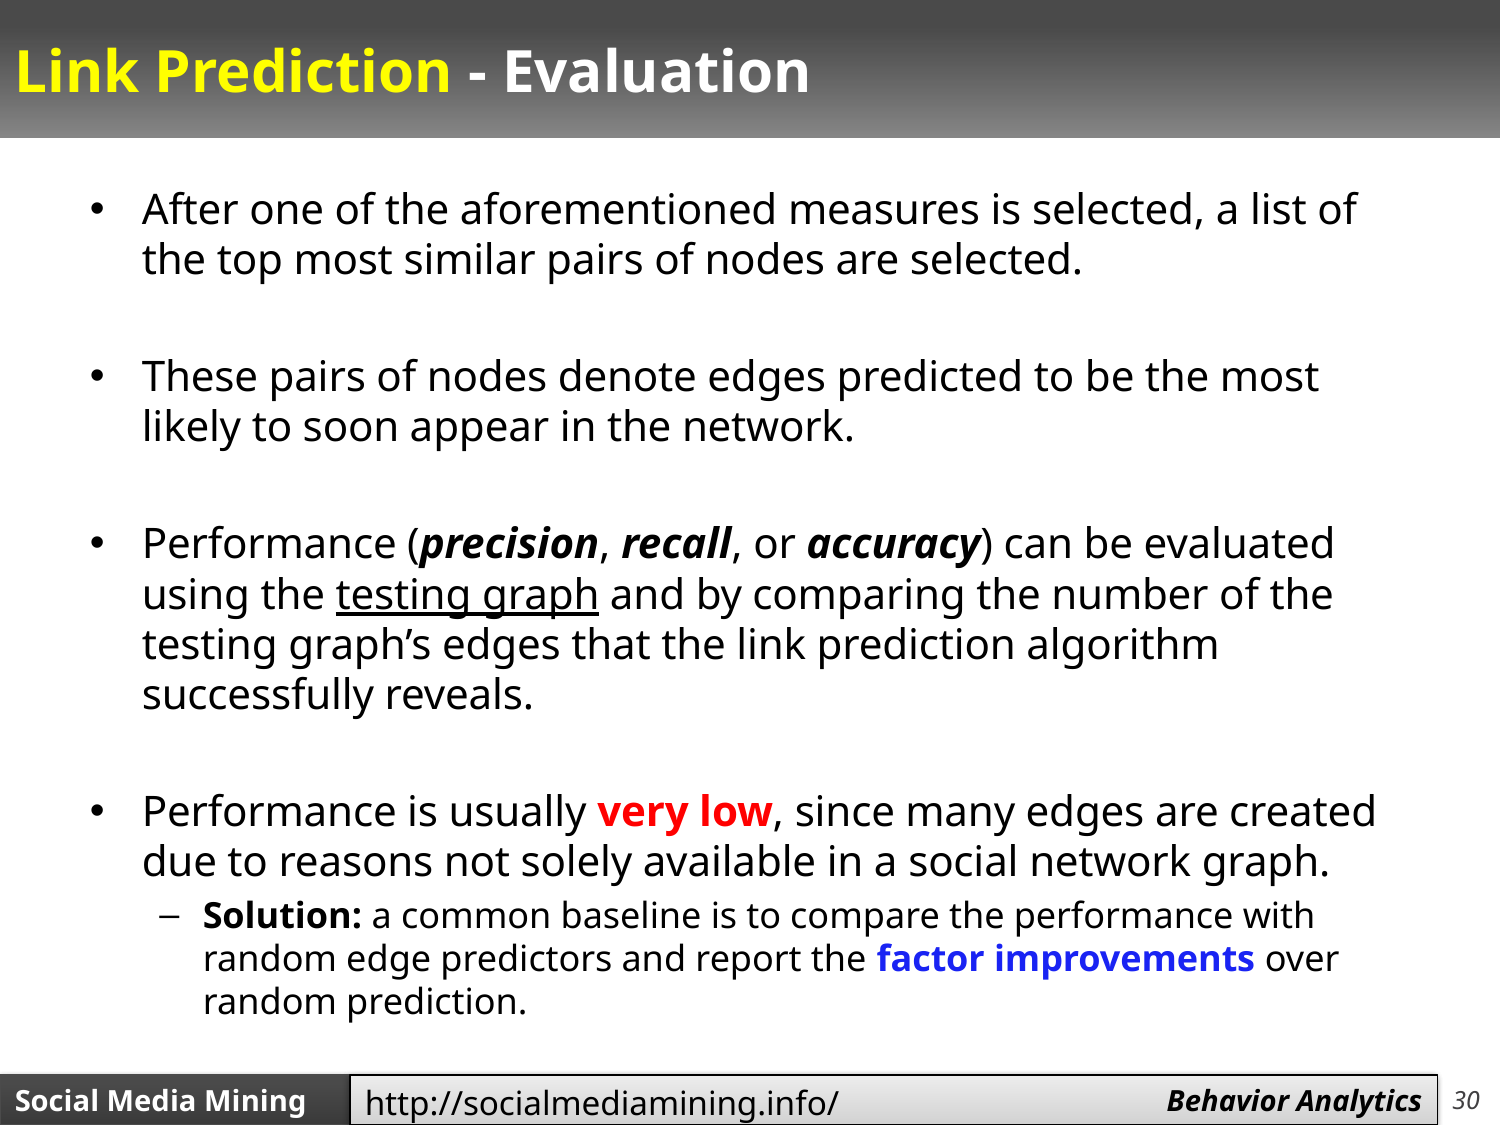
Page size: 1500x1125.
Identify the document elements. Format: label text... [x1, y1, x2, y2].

title Link Prediction - Evaluation [0, 0, 1500, 138]
list After one of the aforementioned measures is selected, a list of the top most similar pairs of nodes are selected. These pairs of nodes denote edges predicted to be the most likely to soon appear in the network. Performance (precision, recall, or accuracy) can be evaluated using the testing graph and by comparing the number of the testing graph’s edges that the link prediction algorithm successfully reveals. Performance is usually very low, since many edges are created due to reasons not solely available in a social network graph. Solution: a common baseline is to compare the performance with random edge predictors and report the factor improvements over random prediction. [75, 174, 1425, 1048]
